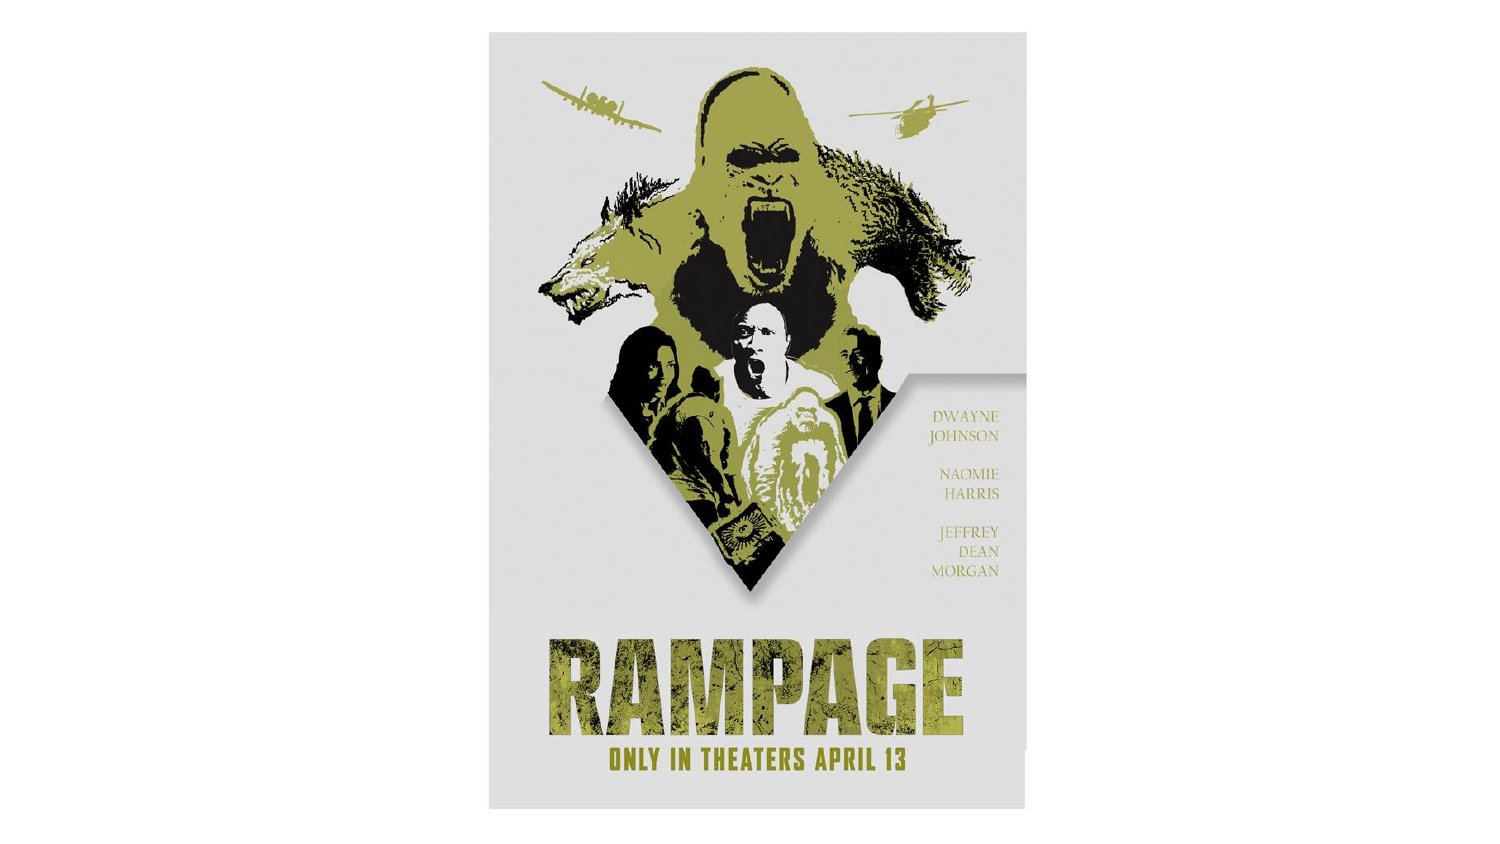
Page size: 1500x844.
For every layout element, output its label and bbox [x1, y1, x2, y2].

picture [71, 24, 1428, 819]
